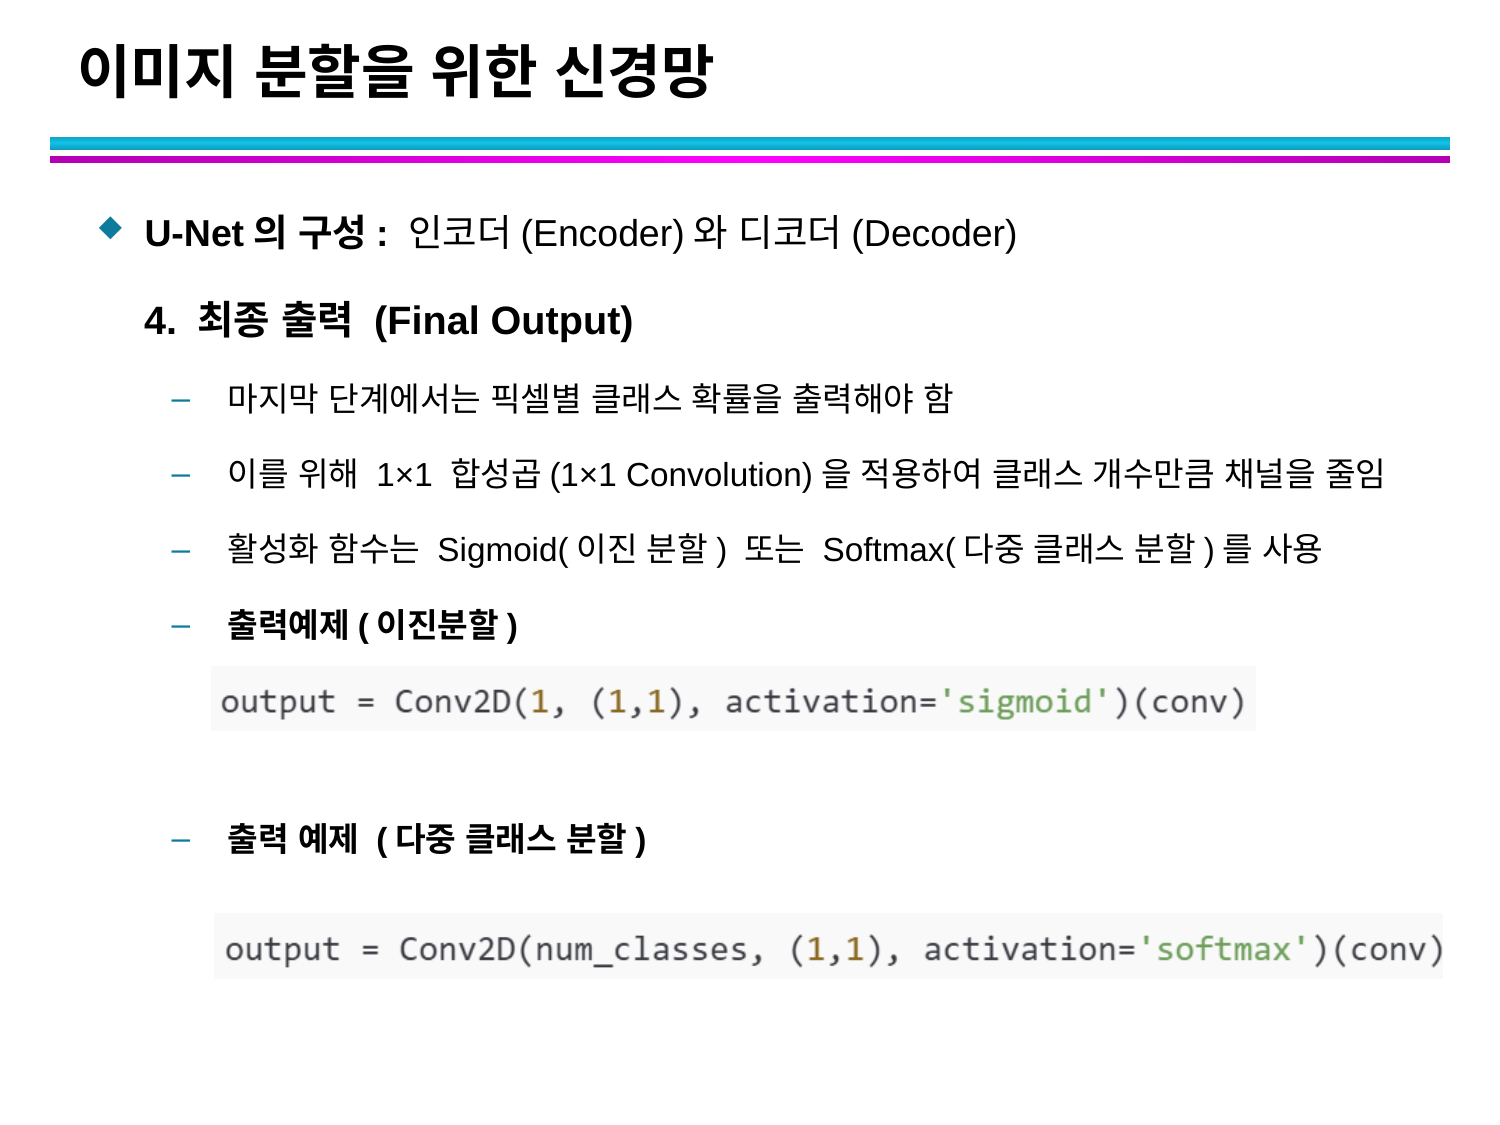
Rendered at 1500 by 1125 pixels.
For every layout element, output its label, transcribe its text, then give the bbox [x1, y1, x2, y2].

list U-Net의 구성: 인코더(Encoder)와 디코더(Decoder) 4. 최종 출력 (Final Output) 마지막 단계에서는 픽셀별 클래스 확률을 출력해야 함 이를 위해 1×1 합성곱(1×1 Convolution)을 적용하여 클래스 개수만큼 채널을 줄임 활성화 함수는 Sigmoid(이진 분할) 또는 Softmax(다중 클래스 분할)를 사용 출력예제(이진분할) 출력 예제 (다중 클래스 분할) [81, 175, 1478, 1100]
picture [214, 913, 1443, 979]
picture [211, 666, 1256, 731]
title 이미지 분할을 위한 신경망 [62, 24, 1421, 113]
